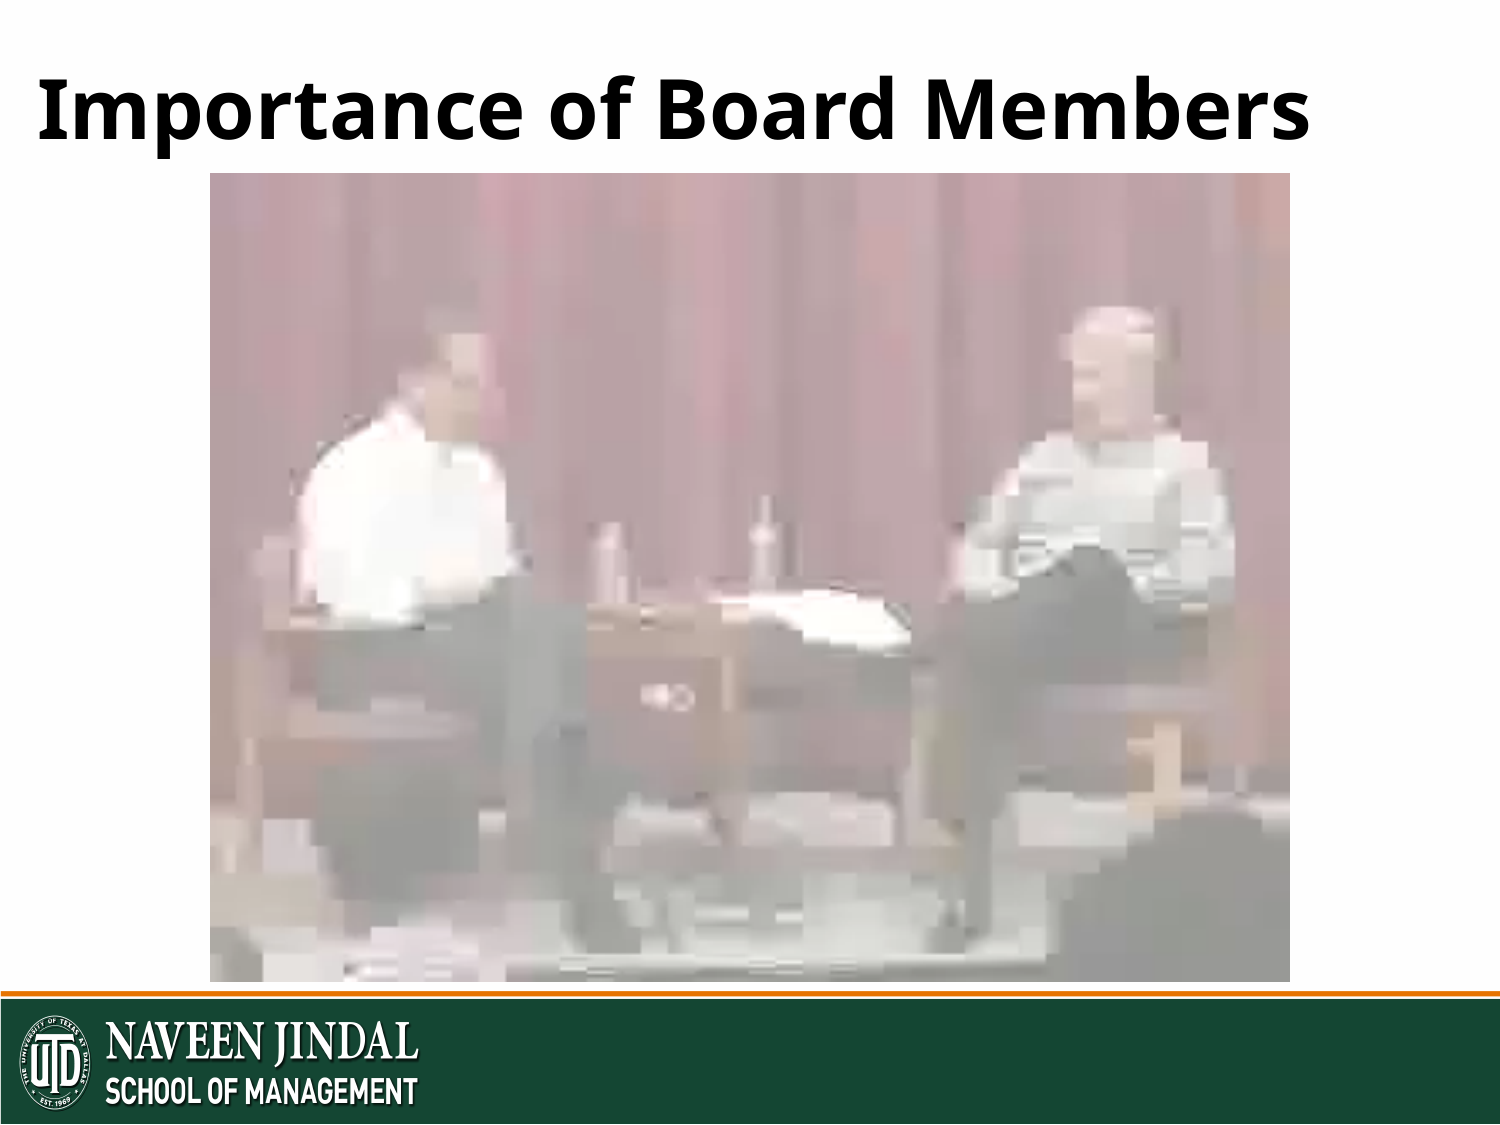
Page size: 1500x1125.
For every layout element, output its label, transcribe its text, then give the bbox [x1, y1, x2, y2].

picture [0, 0, 1500, 1125]
title Importance of Board Members [37, 49, 1463, 162]
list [209, 172, 1291, 983]
